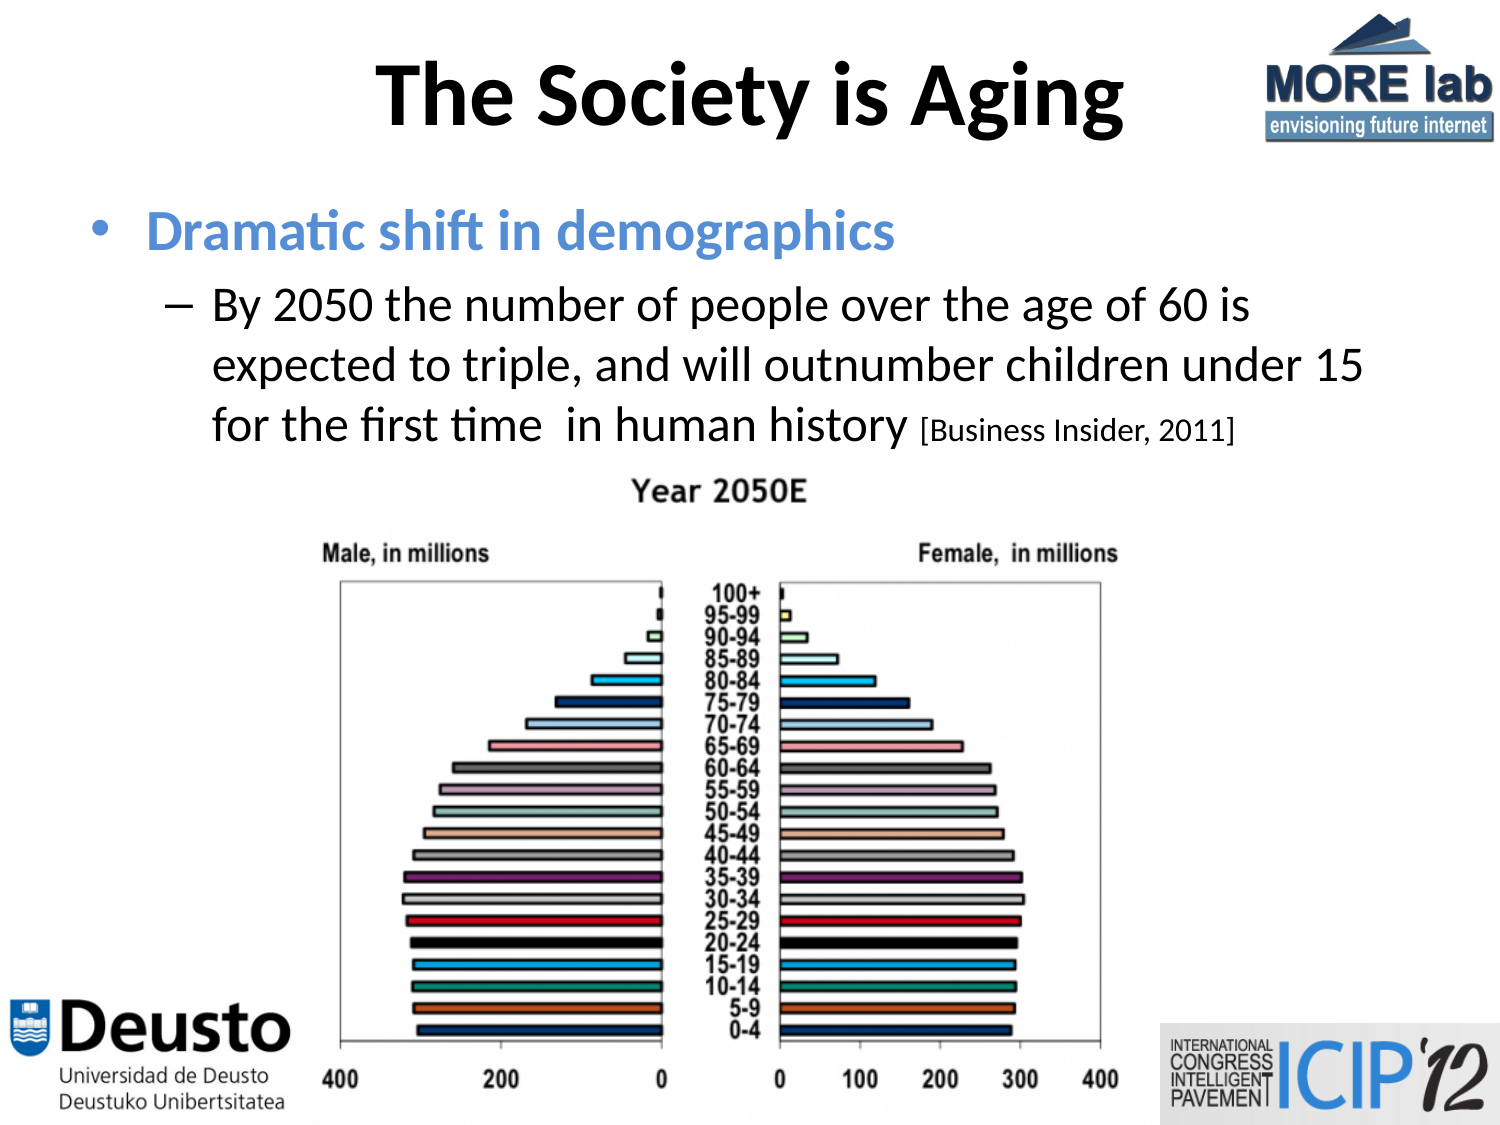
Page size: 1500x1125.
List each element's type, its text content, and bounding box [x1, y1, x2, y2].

picture [1160, 1023, 1500, 1125]
title The Society is Aging [160, 0, 1341, 184]
list Dramatic shift in demographics By 2050 the number of people over the age of 60 is expected to triple, and will outnumber children under 15 for the first time in human history [Business Insider, 2011] [74, 184, 1426, 928]
picture [1341, 0, 1498, 151]
picture [0, 445, 1152, 1125]
